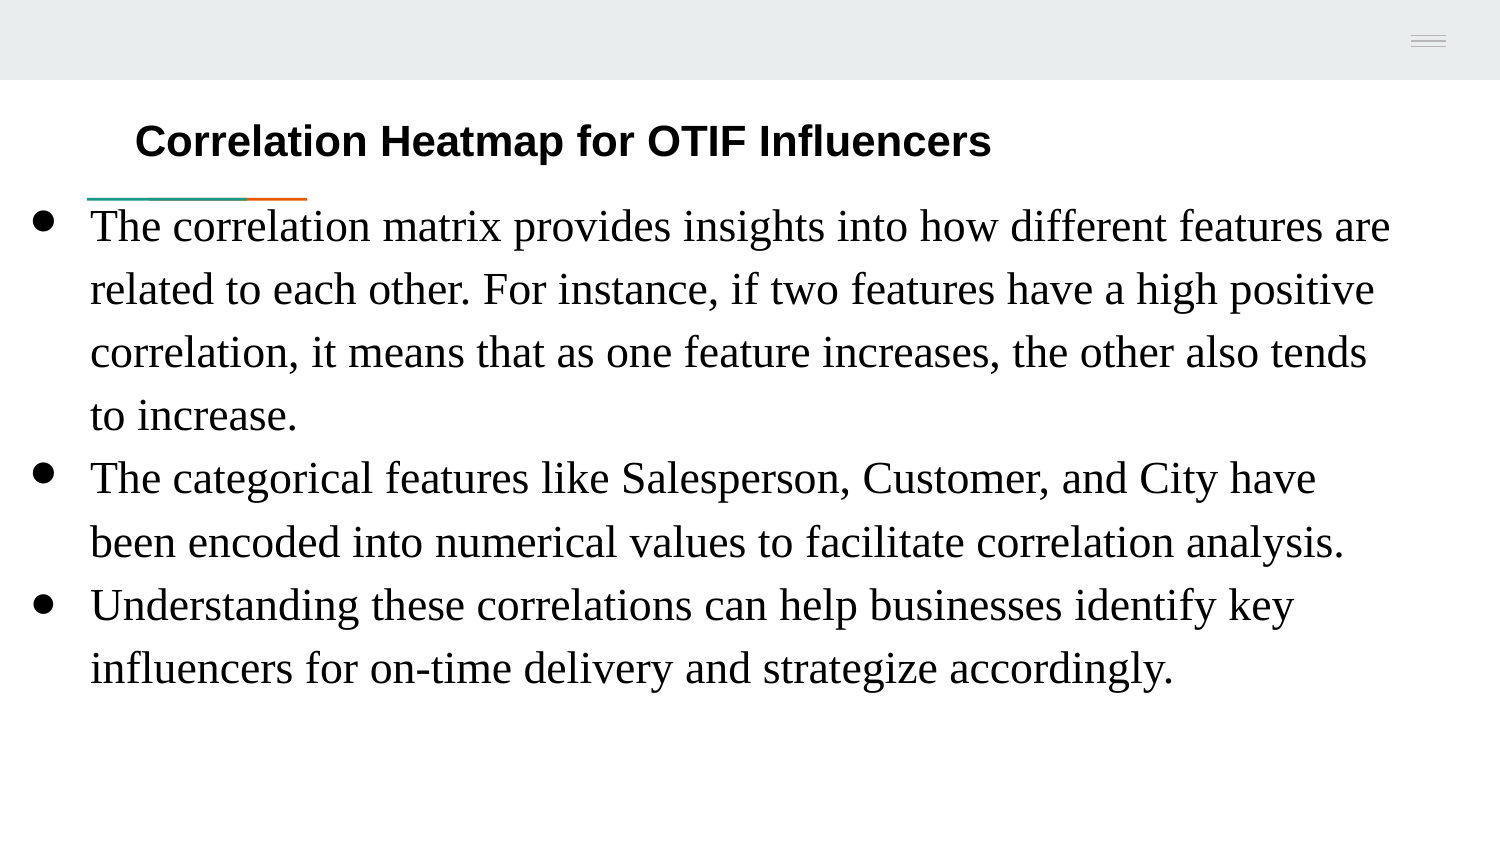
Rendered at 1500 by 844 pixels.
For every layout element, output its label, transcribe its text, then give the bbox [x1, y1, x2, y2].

list The correlation matrix provides insights into how different features are related to each other. For instance, if two features have a high positive correlation, it means that as one feature increases, the other also tends to increase. The categorical features like Salesperson, Customer, and City have been encoded into numerical values to facilitate correlation analysis. Understanding these correlations can help businesses identify key influencers for on-time delivery and strategize accordingly. [0, 172, 1428, 844]
title Correlation Heatmap for OTIF Influencers [119, 97, 1269, 172]
